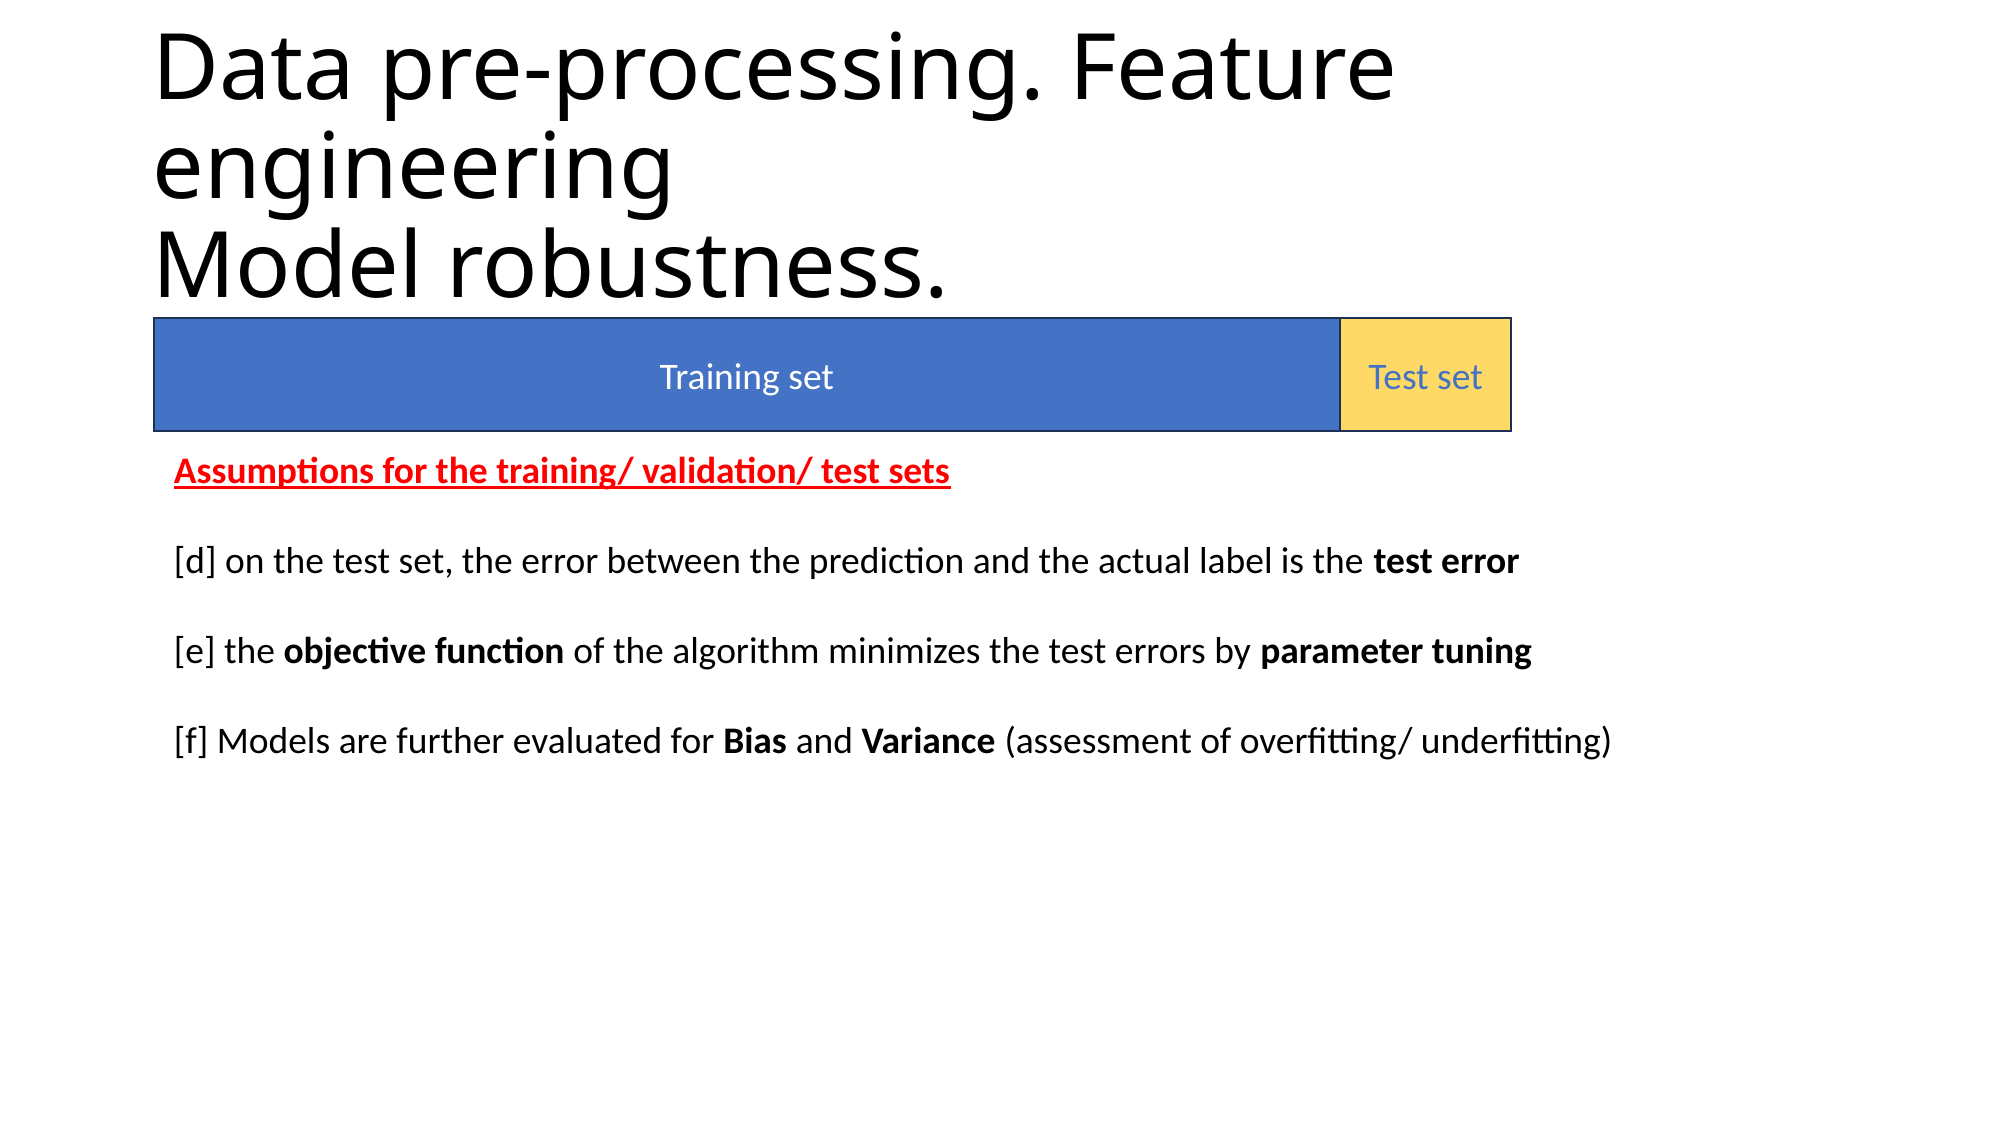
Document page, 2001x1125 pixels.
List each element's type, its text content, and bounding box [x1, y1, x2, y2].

text_box Test set [1339, 317, 1512, 432]
title Data pre-processing. Feature engineering Model robustness. [137, 59, 1863, 278]
text_box Assumptions for the training/ validation/ test sets [d] on the test set, the error between the prediction and the actual label is the test error [e] the objective function of the algorithm minimizes the test errors by parameter tuning [f] Models are further evaluated for Bias and Variance (assessment of overfitting/ underfitting) [159, 438, 1628, 859]
text_box Training set [153, 317, 1339, 432]
